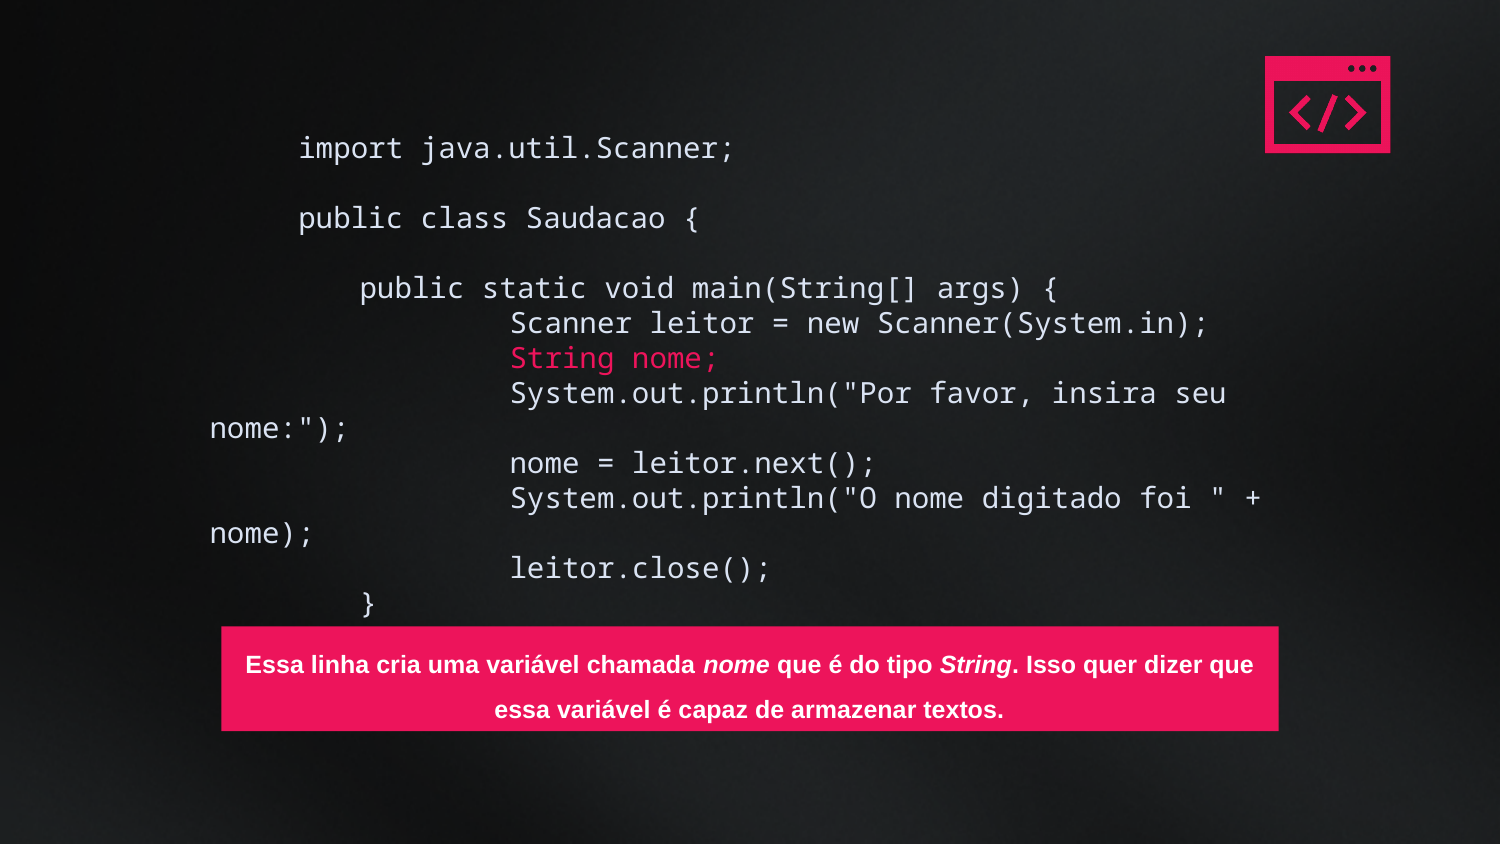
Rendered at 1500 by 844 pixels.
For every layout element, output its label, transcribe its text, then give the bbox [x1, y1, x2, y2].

picture [0, 0, 1500, 844]
text_box import java.util.Scanner; public class Saudacao { public static void main(String[] args) { Scanner leitor = new Scanner(System.in); String nome; System.out.println("Por favor, insira seu nome:"); nome = leitor.next(); System.out.println("O nome digitado foi " + nome); leitor.close(); } } [194, 122, 1306, 697]
text_box Essa linha cria uma variável chamada nome que é do tipo String. Isso quer dizer que essa variável é capaz de armazenar textos. [221, 626, 1279, 732]
